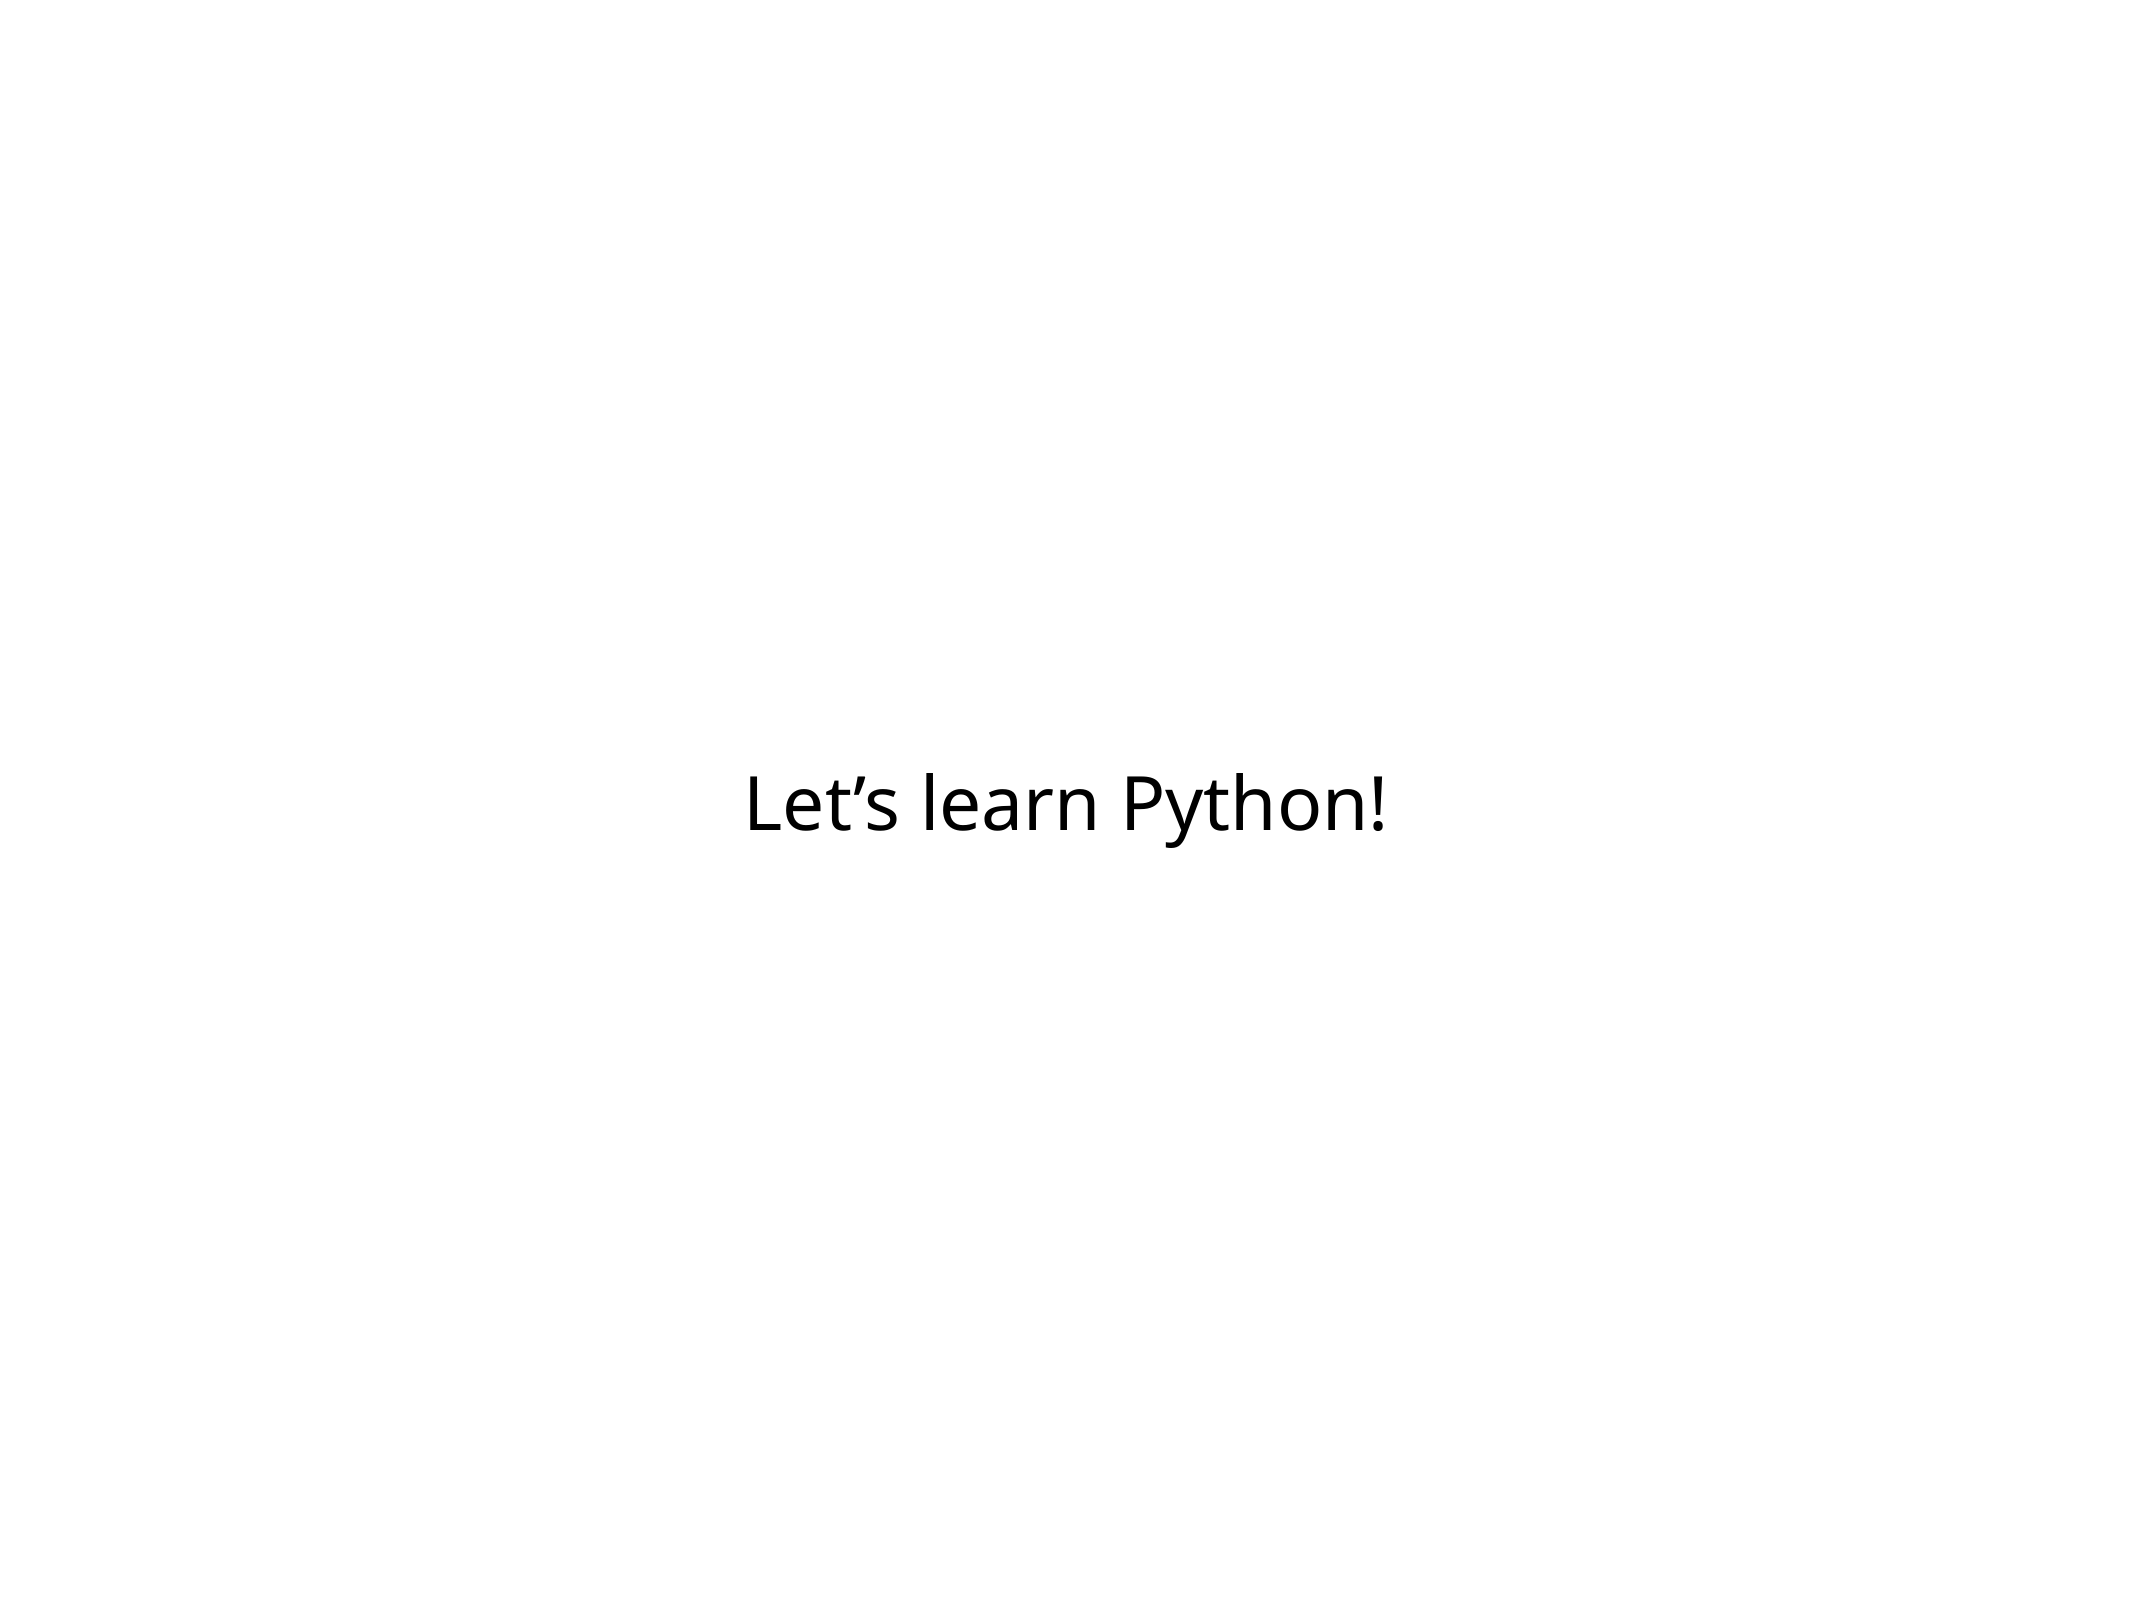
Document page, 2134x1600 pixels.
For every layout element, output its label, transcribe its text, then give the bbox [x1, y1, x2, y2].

text_box Let’s learn Python! [735, 746, 1398, 854]
